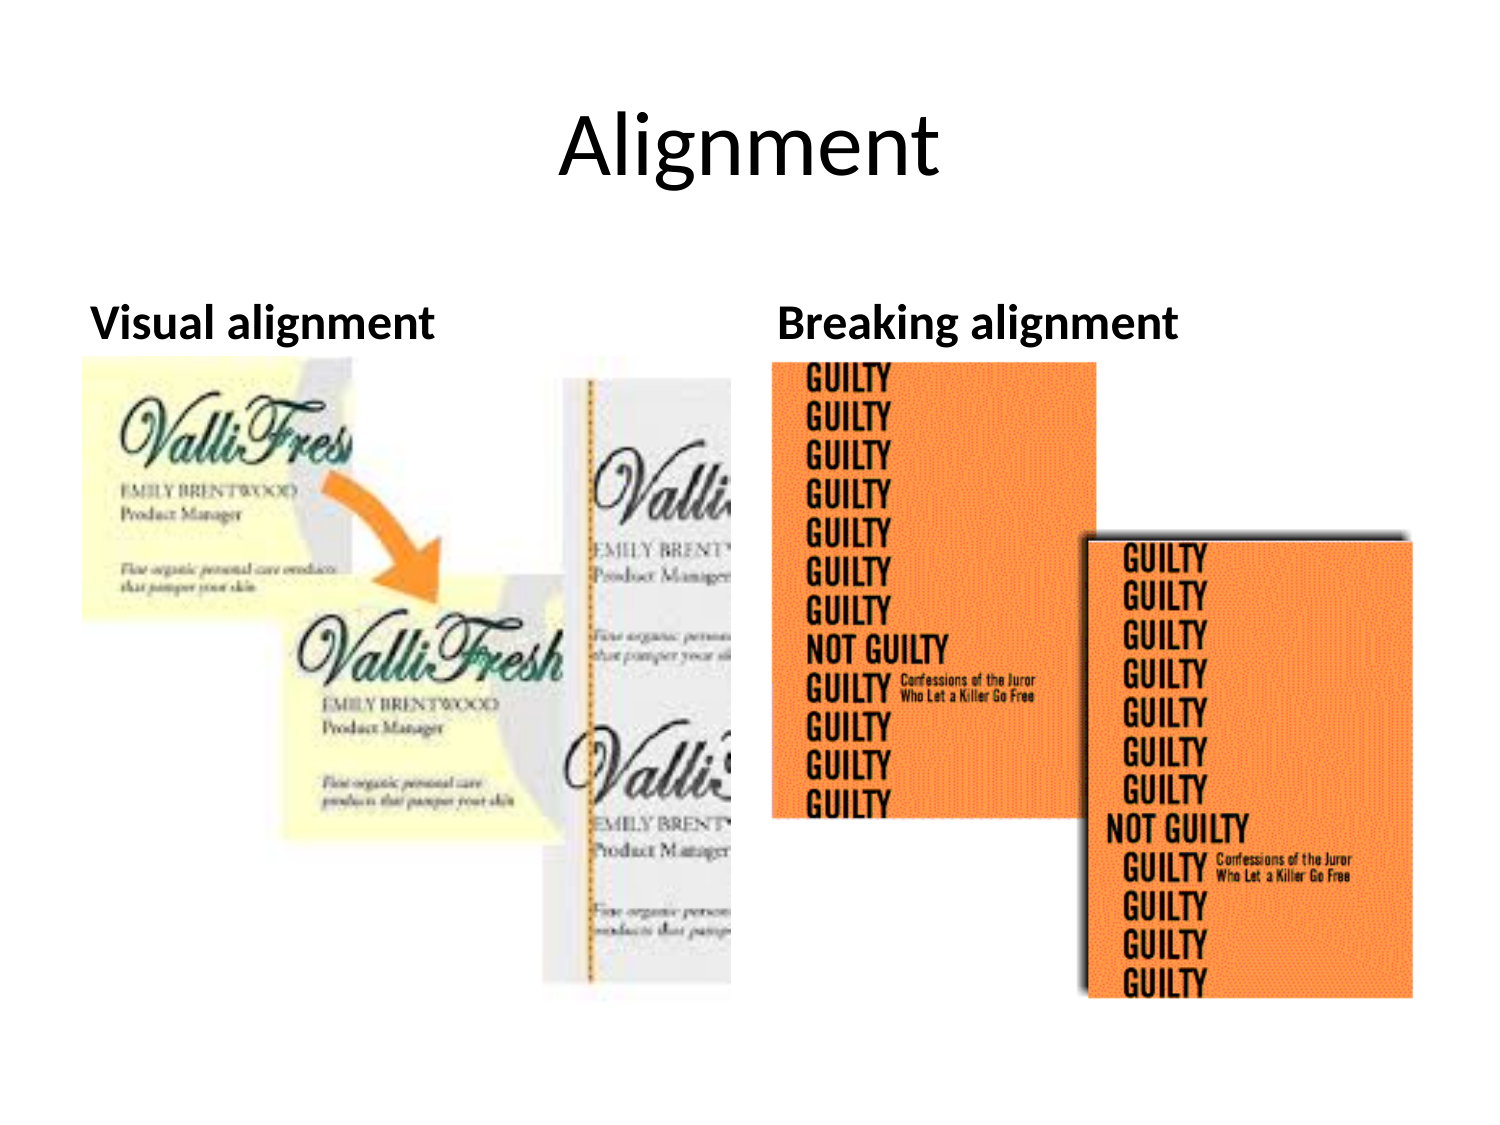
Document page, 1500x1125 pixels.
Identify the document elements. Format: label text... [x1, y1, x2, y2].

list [74, 356, 738, 1006]
list Breaking alignment [761, 251, 1425, 356]
title Alignment [75, 45, 1425, 233]
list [761, 356, 1426, 1006]
list Visual alignment [75, 251, 738, 356]
